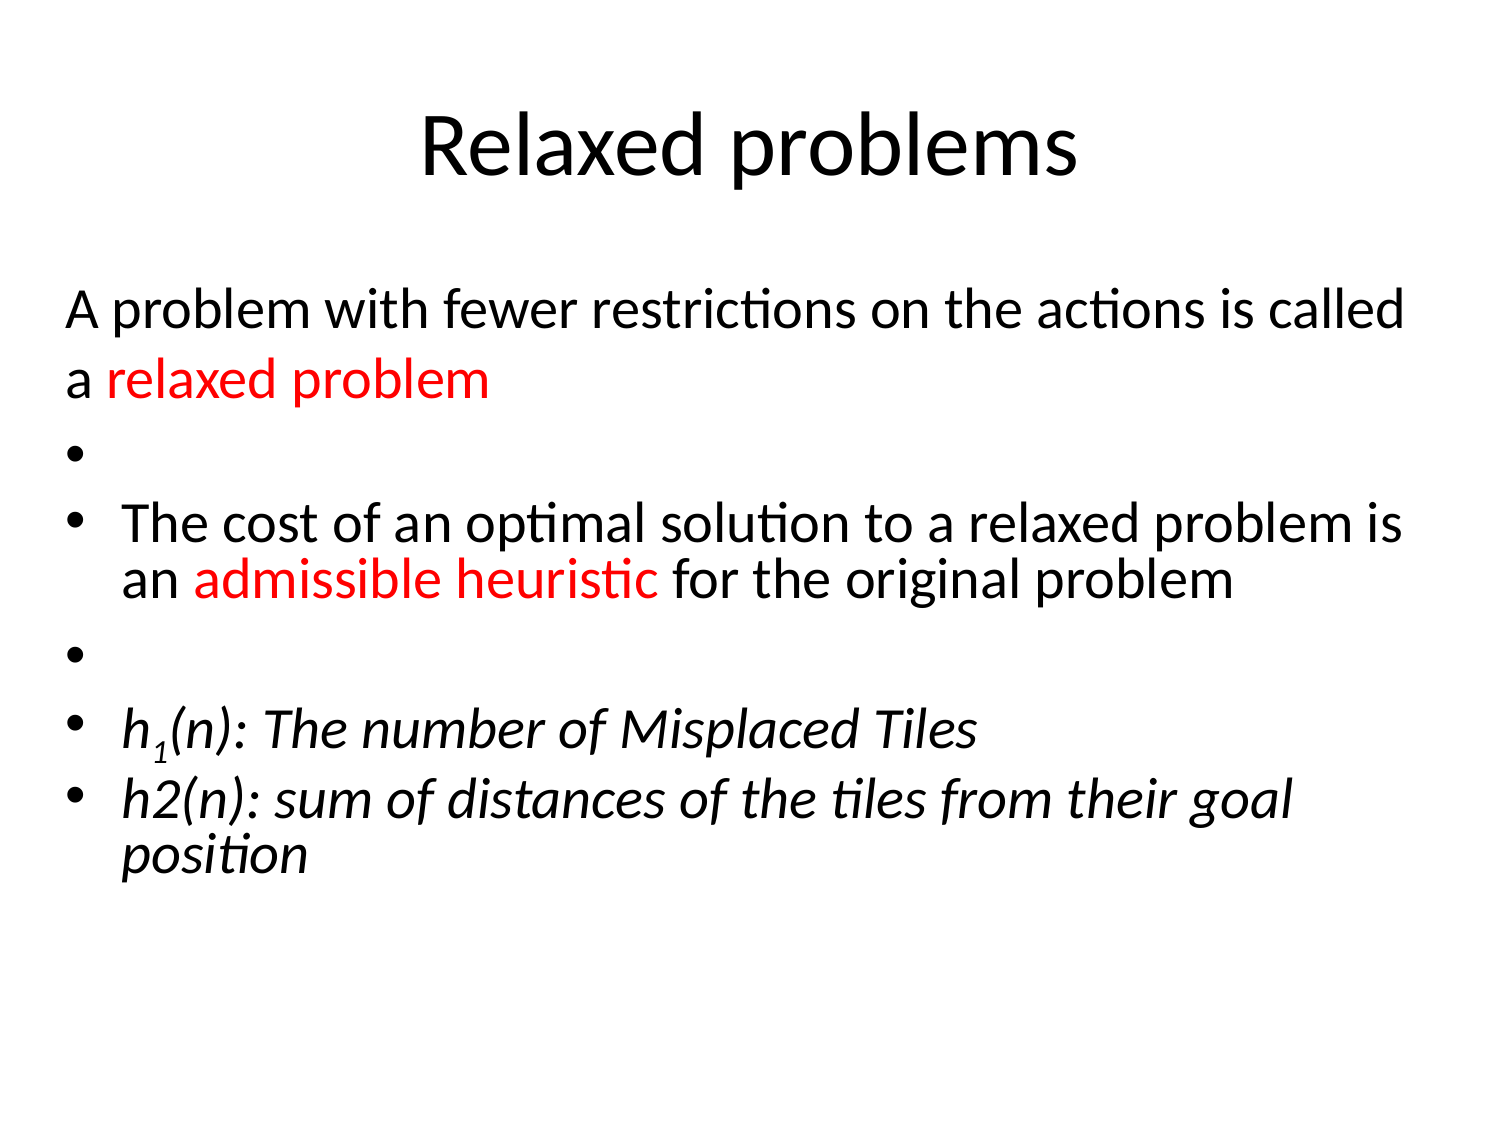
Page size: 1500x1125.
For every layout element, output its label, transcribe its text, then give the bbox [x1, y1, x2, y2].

title Relaxed problems [75, 45, 1425, 233]
list A problem with fewer restrictions on the actions is called a relaxed problem The cost of an optimal solution to a relaxed problem is an admissible heuristic for the original problem h1(n): The number of Misplaced Tiles h2(n): sum of distances of the tiles from their goal position [50, 262, 1438, 1005]
